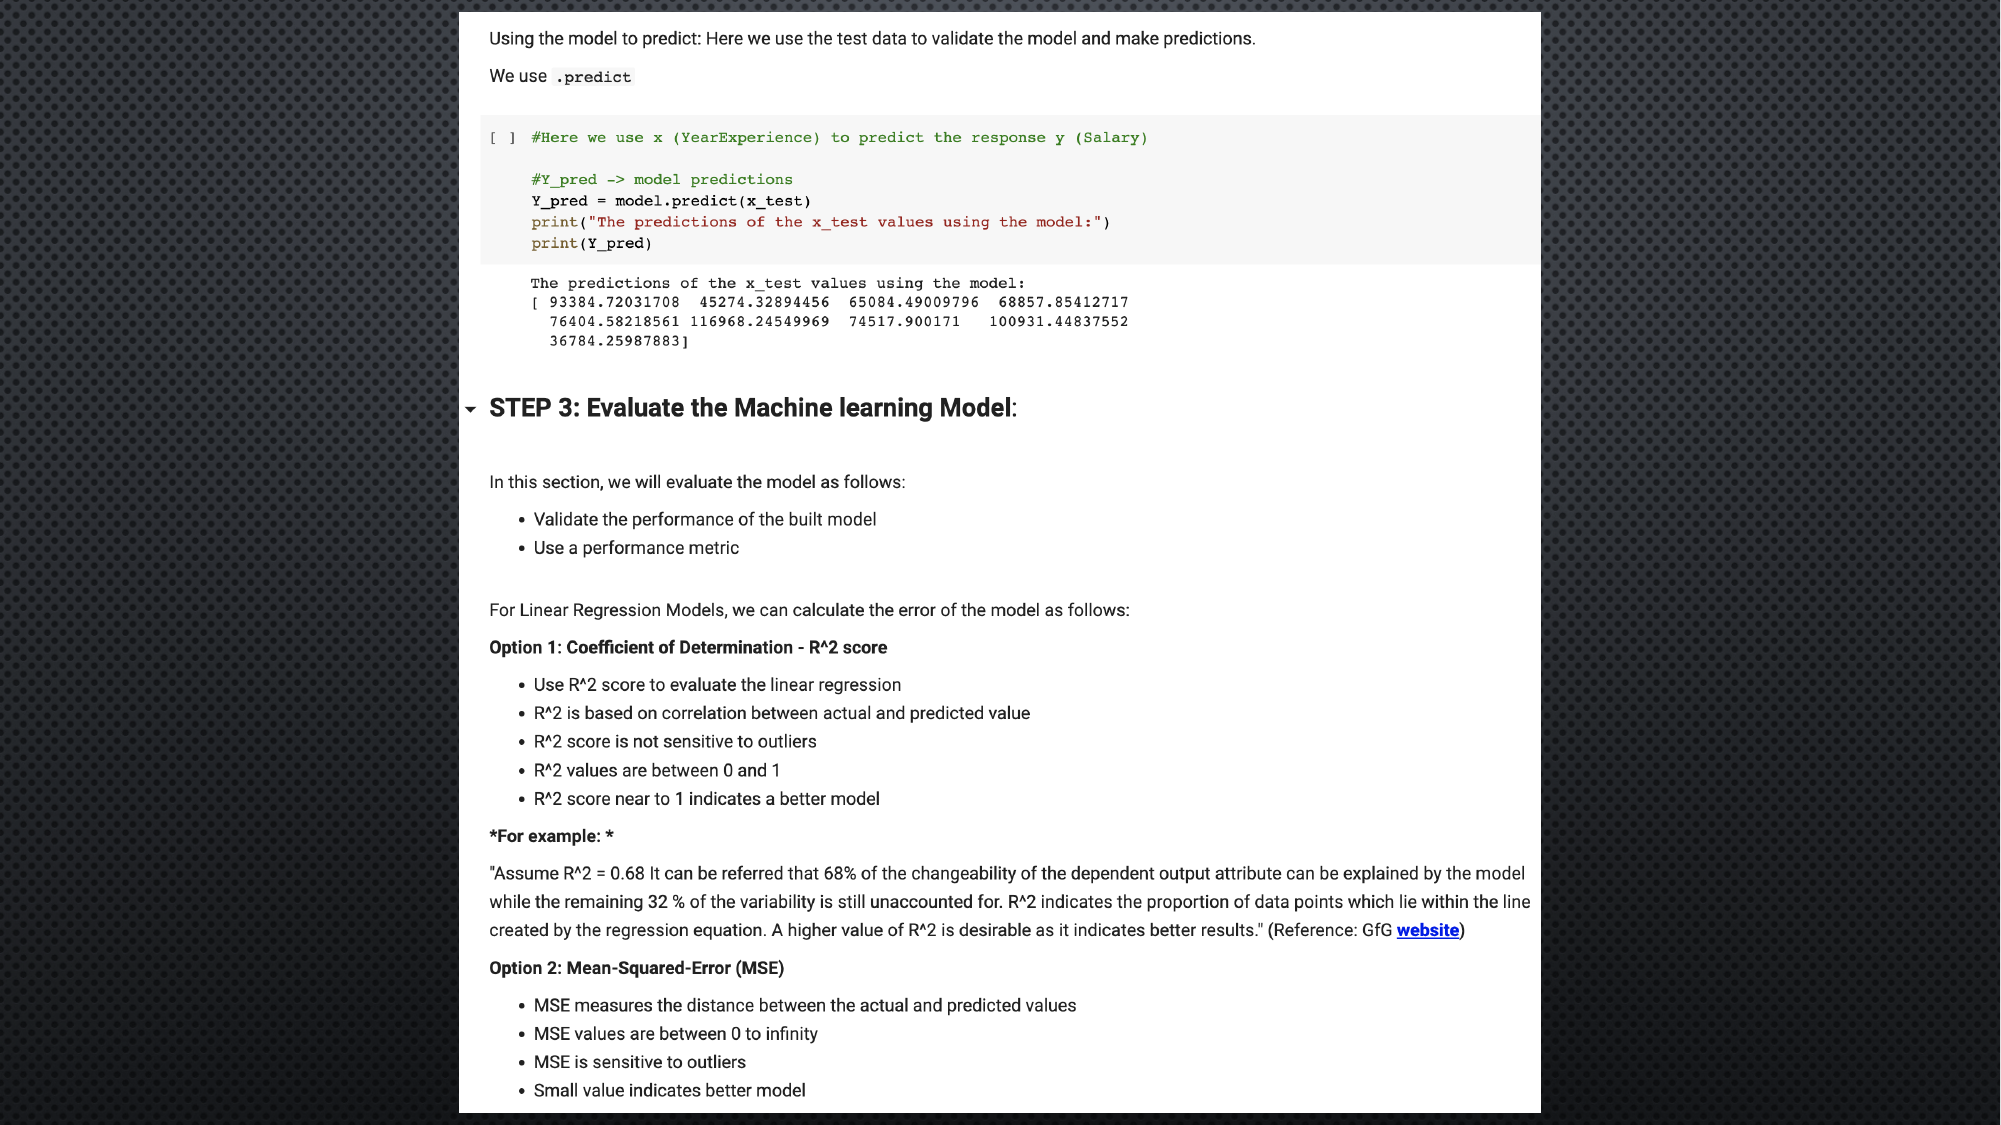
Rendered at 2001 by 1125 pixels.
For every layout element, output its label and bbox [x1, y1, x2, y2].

list [459, 12, 1541, 1113]
